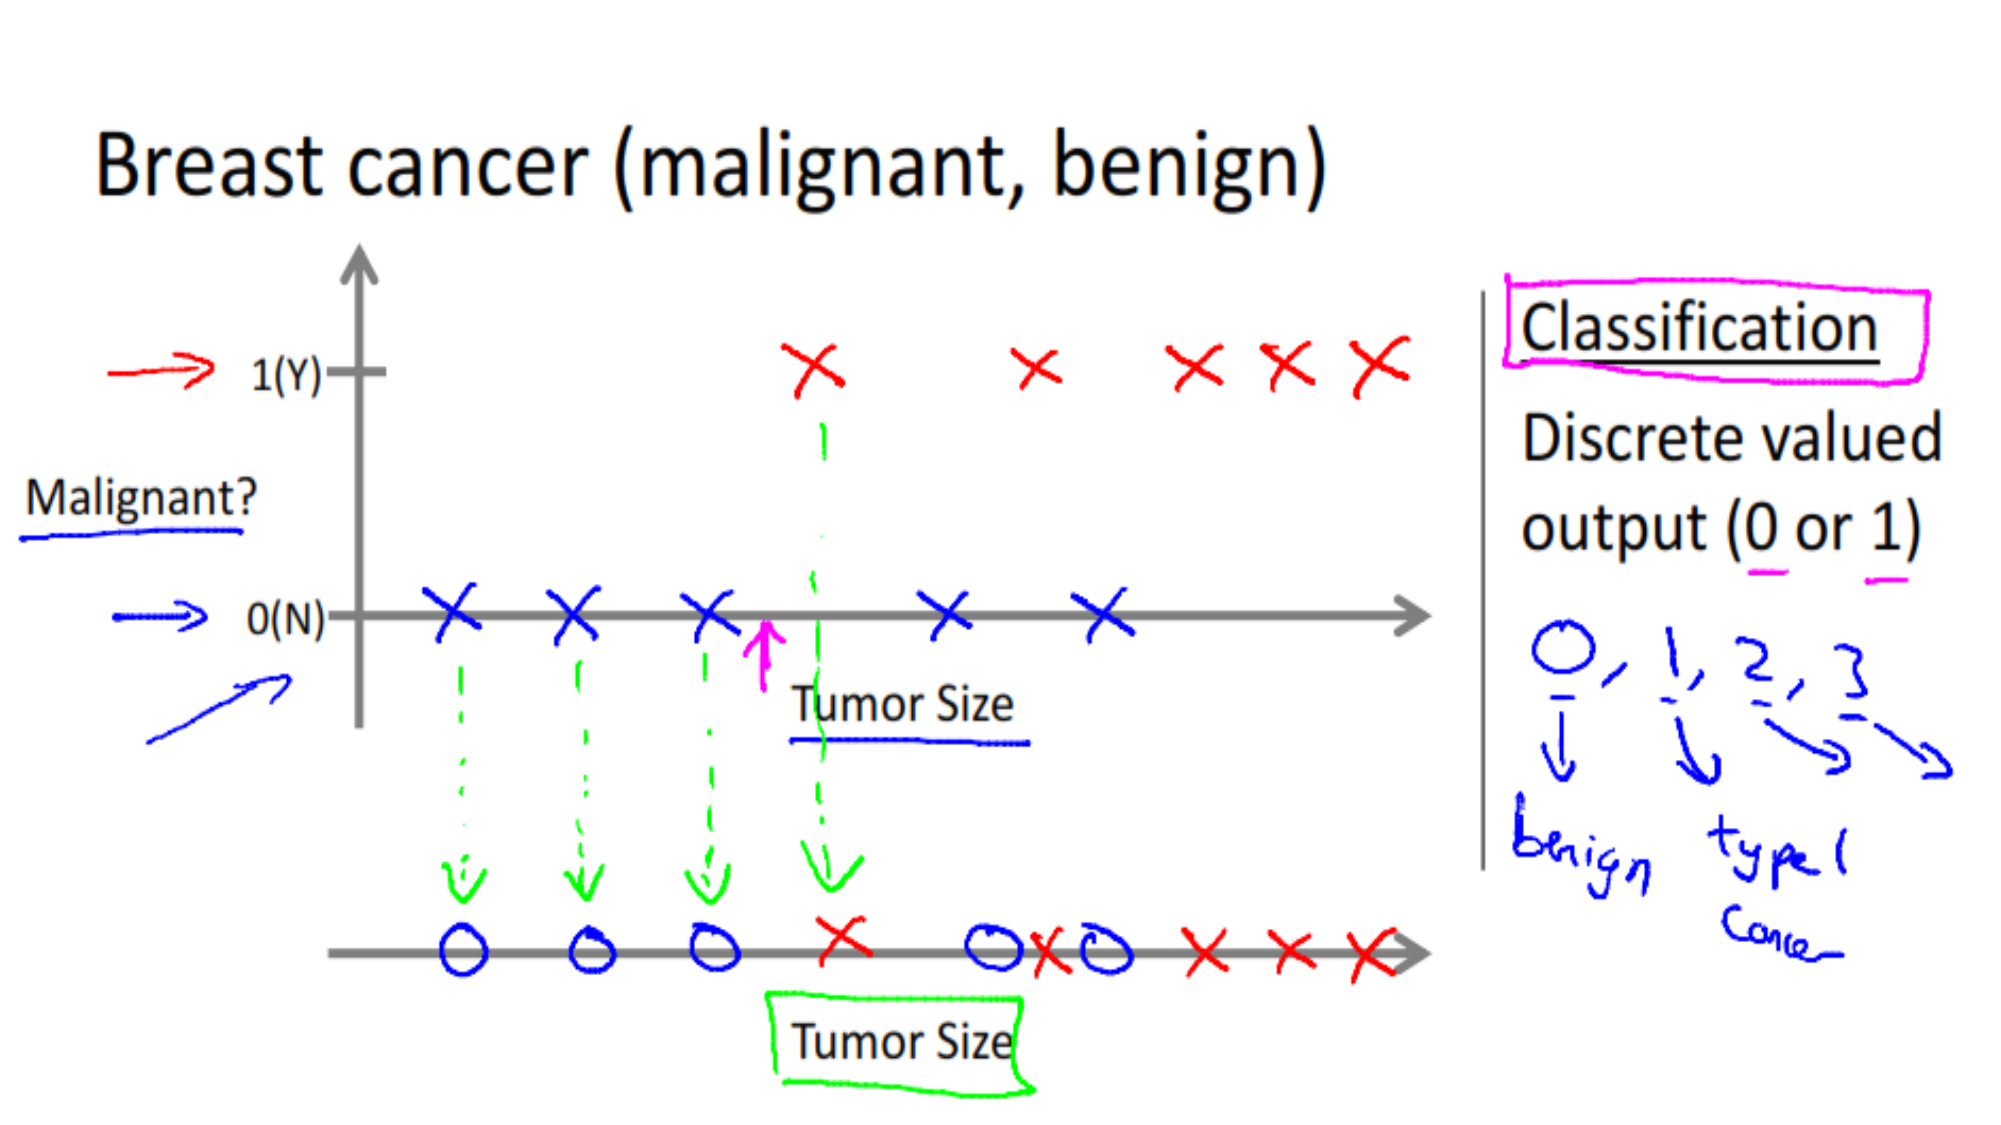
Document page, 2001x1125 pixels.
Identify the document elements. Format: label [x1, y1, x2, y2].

list [0, 0, 1983, 1125]
